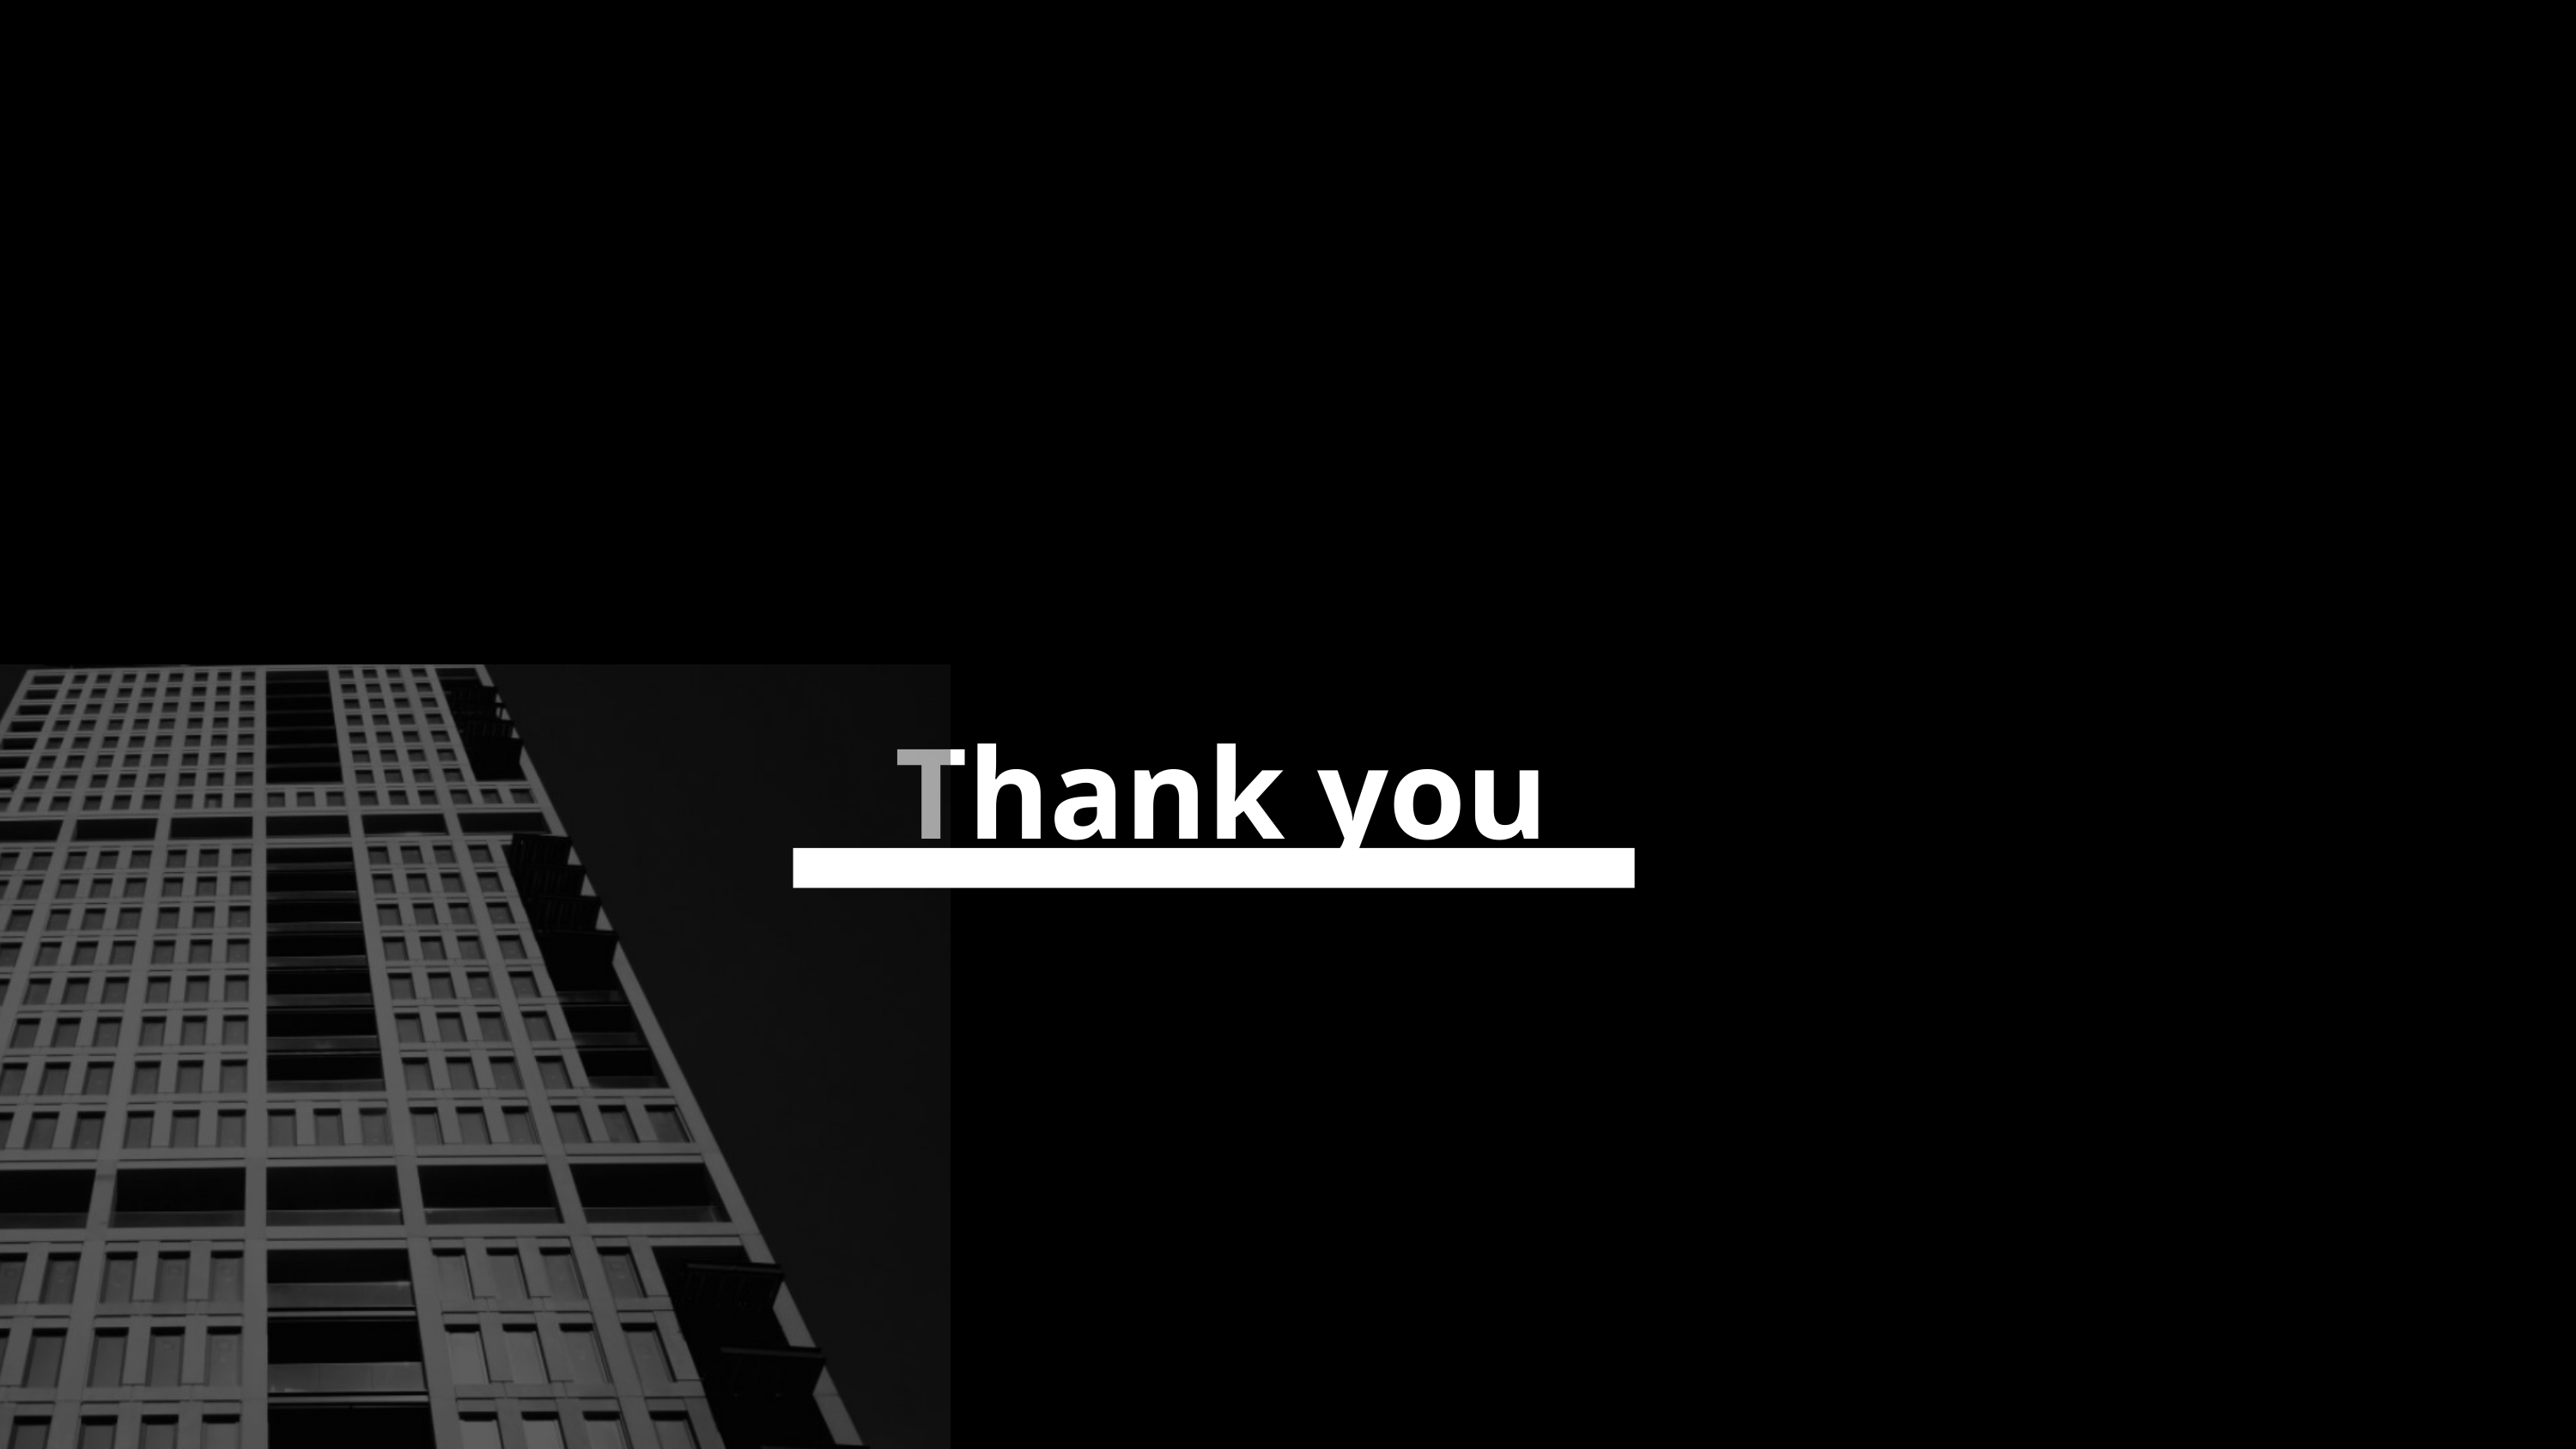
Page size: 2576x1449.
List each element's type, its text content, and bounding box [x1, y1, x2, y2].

picture [0, 664, 951, 1449]
text_box [955, 847, 1635, 888]
text_box Thank you [144, 143, 2418, 1245]
